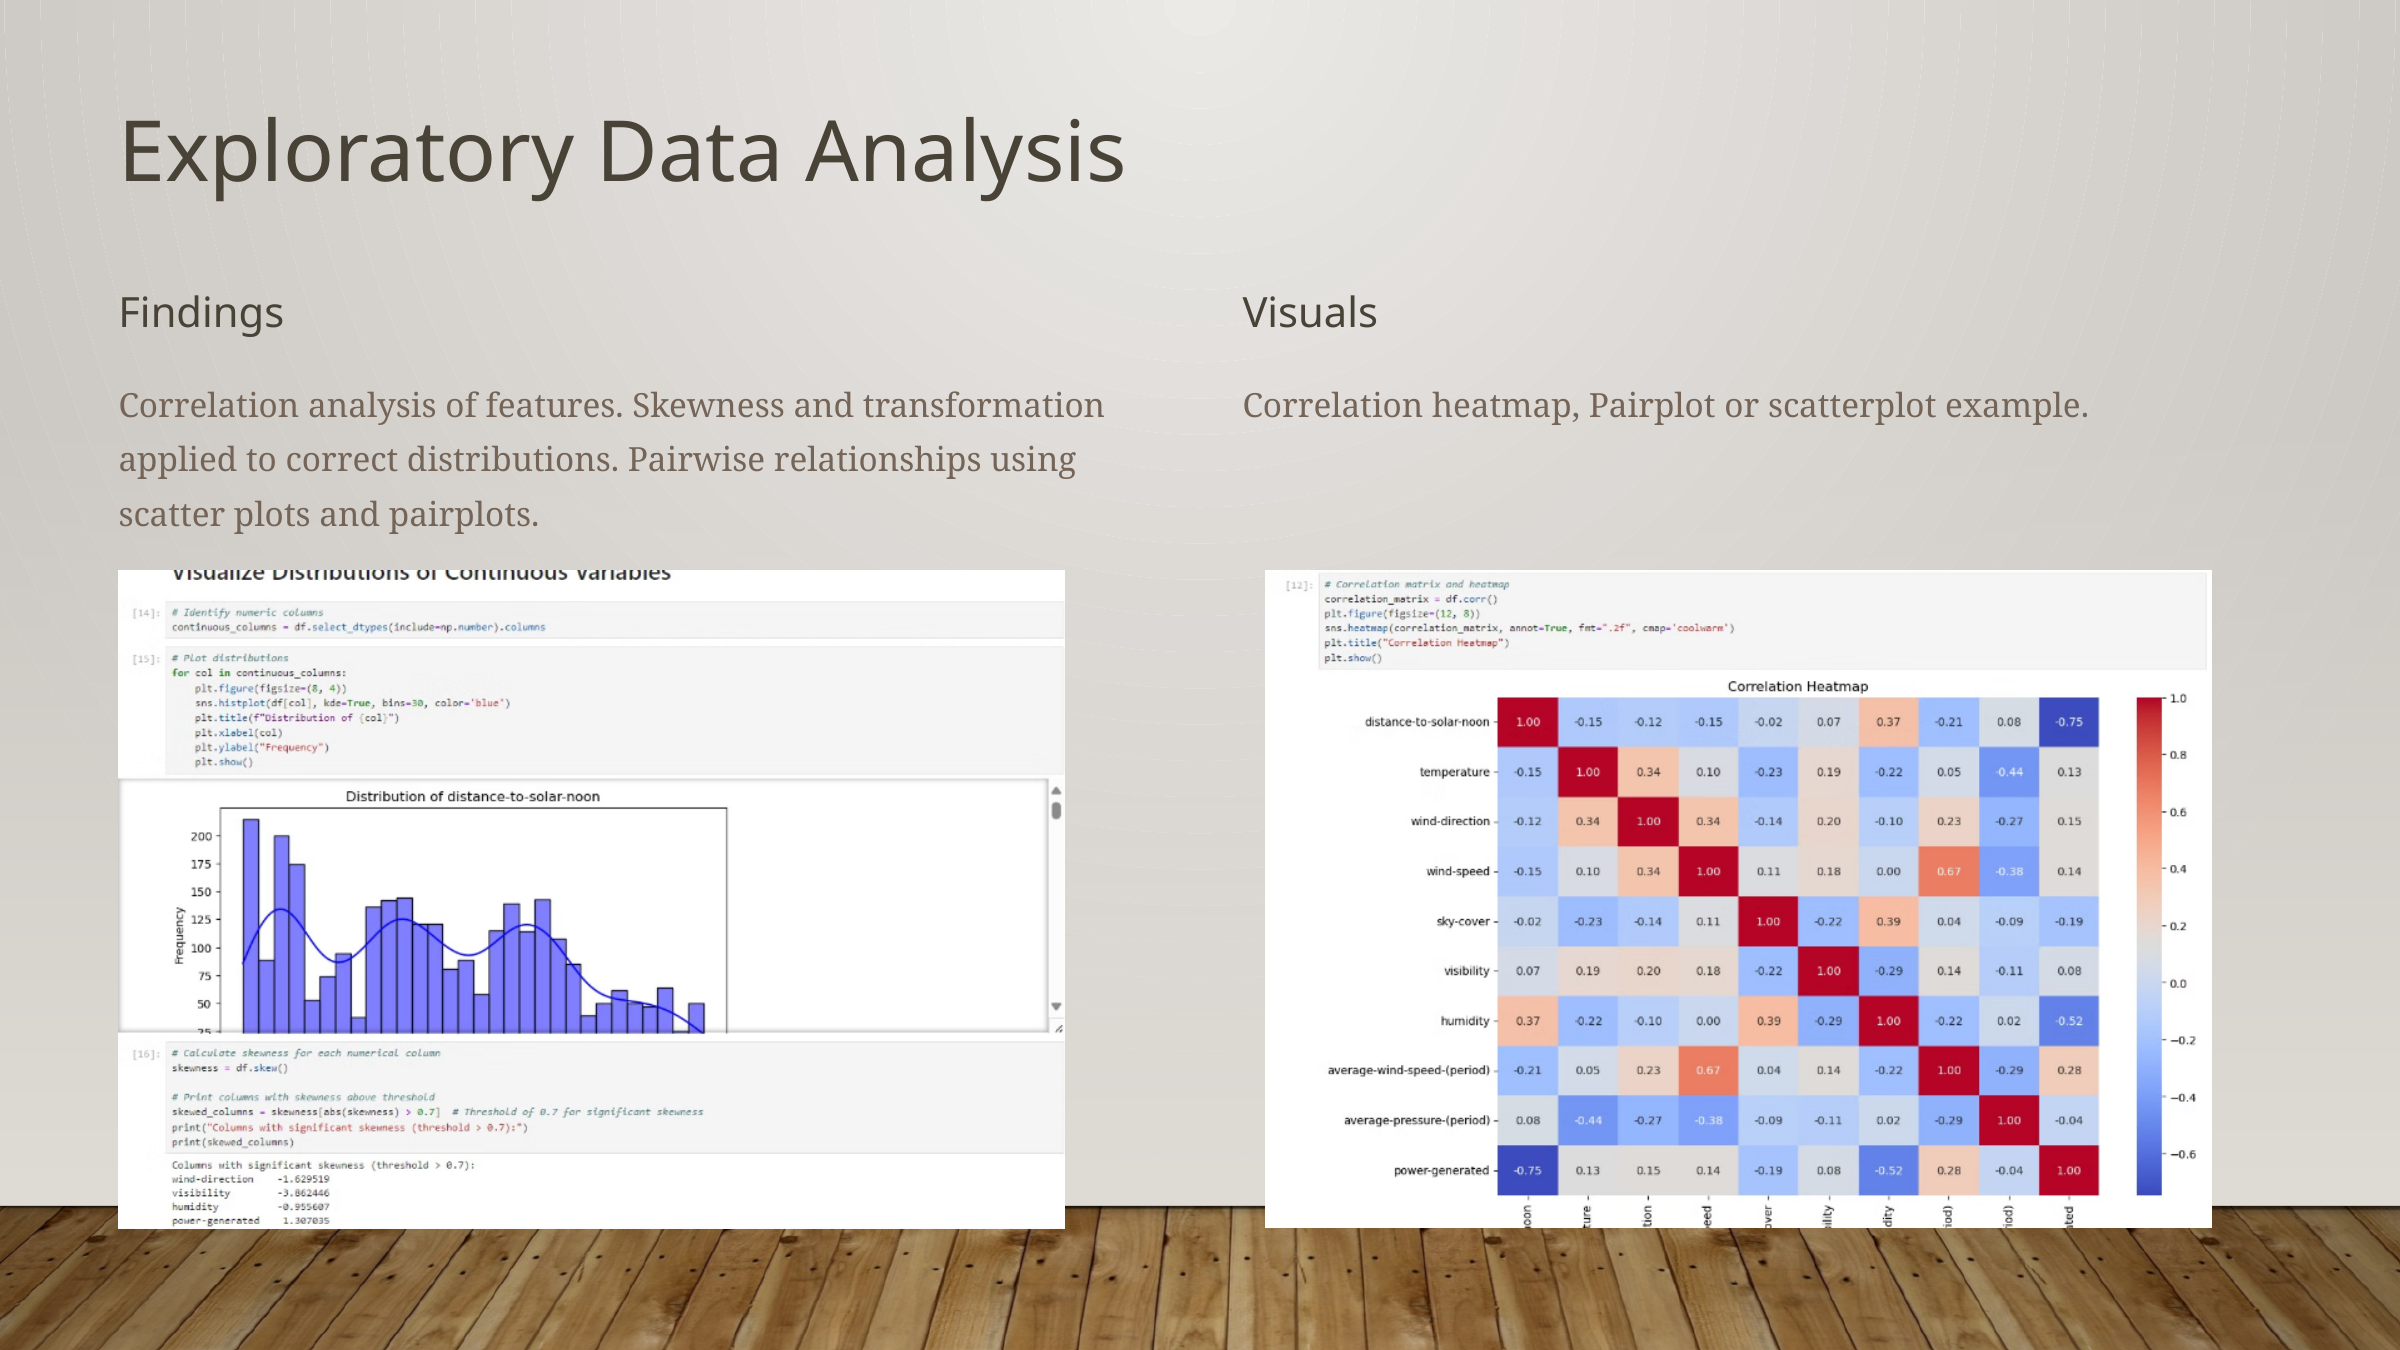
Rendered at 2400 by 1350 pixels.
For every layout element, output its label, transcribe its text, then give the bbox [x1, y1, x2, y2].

text_box Correlation analysis of features. Skewness and transformation applied to correct distributions. Pairwise relationships using scatter plots and pairplots. [118, 370, 1159, 533]
picture [0, 570, 2400, 1350]
text_box Correlation heatmap, Pairplot or scatterplot example. [1242, 370, 2283, 425]
text_box Findings [118, 283, 542, 337]
text_box Exploratory Data Analysis [118, 93, 1207, 199]
text_box Visuals [1242, 283, 1666, 337]
